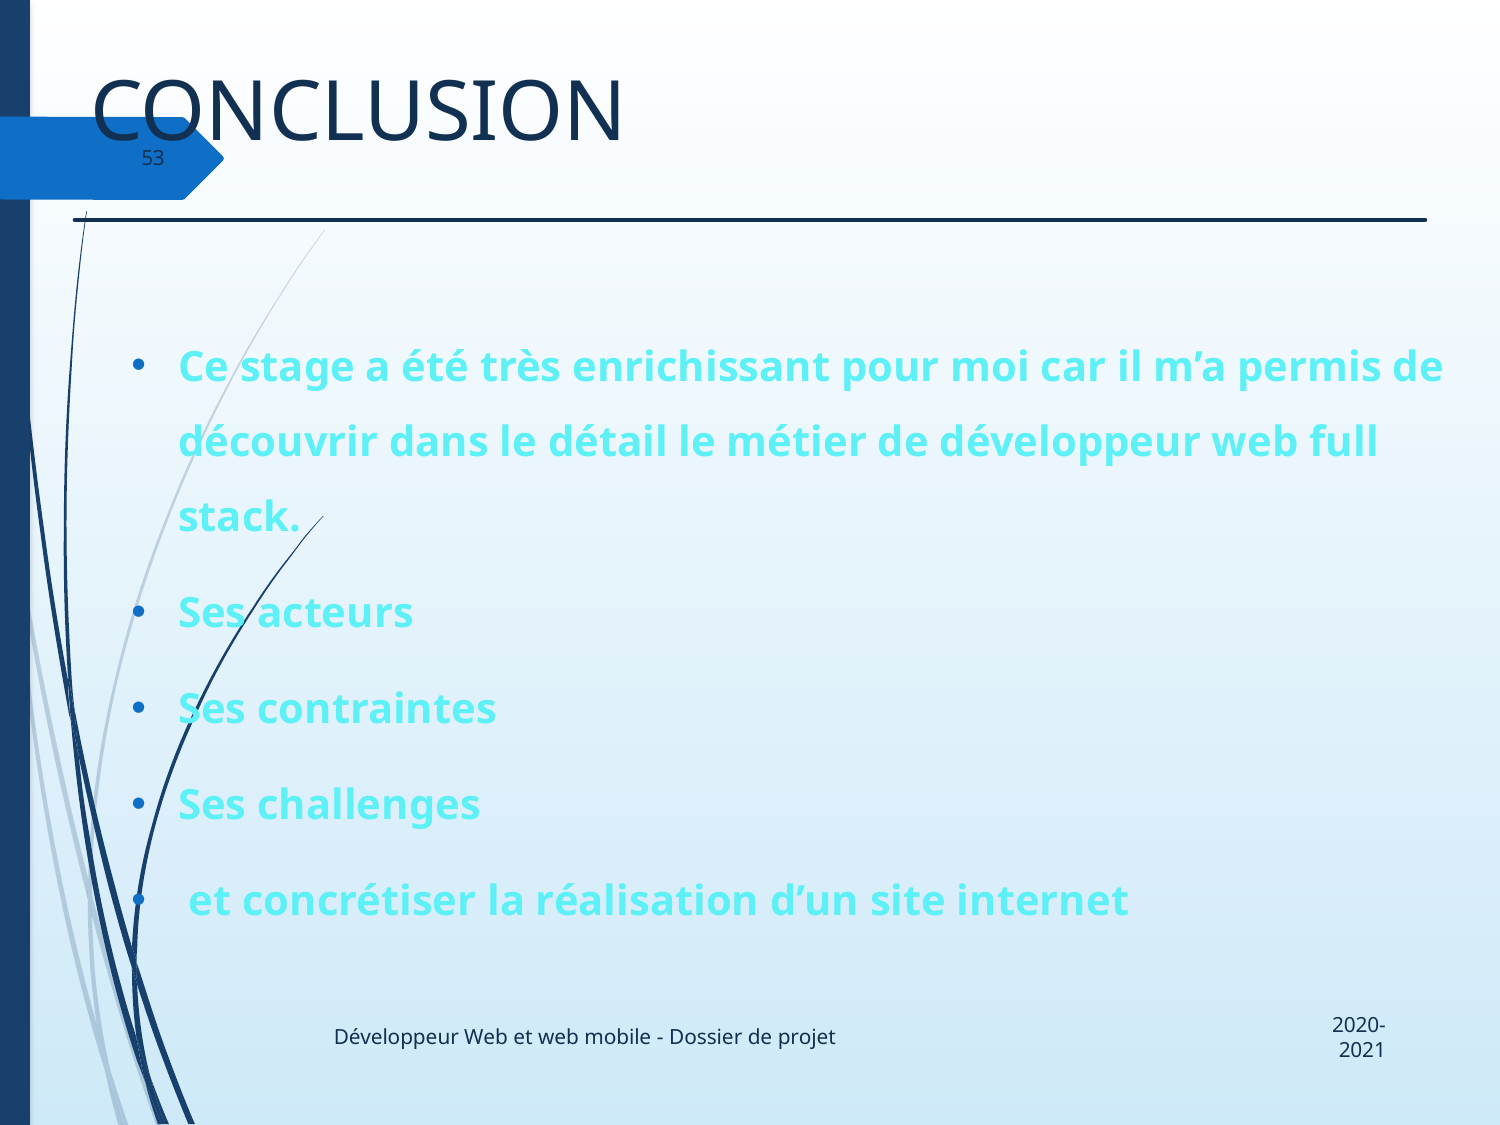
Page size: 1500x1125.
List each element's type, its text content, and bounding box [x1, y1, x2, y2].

slide_number 2020-2021 [1275, 1006, 1401, 1068]
footer Développeur Web et web mobile - Dossier de projet [318, 1006, 1257, 1067]
title Conclusion [75, 0, 1425, 218]
list Ce stage a été très enrichissant pour moi car il m’a permis de découvrir dans le détail le métier de développeur web full stack. Ses acteurs Ses contraintes Ses challenges et concrétiser la réalisation d’un site internet [116, 241, 1500, 984]
slide_number 53 [83, 129, 180, 190]
